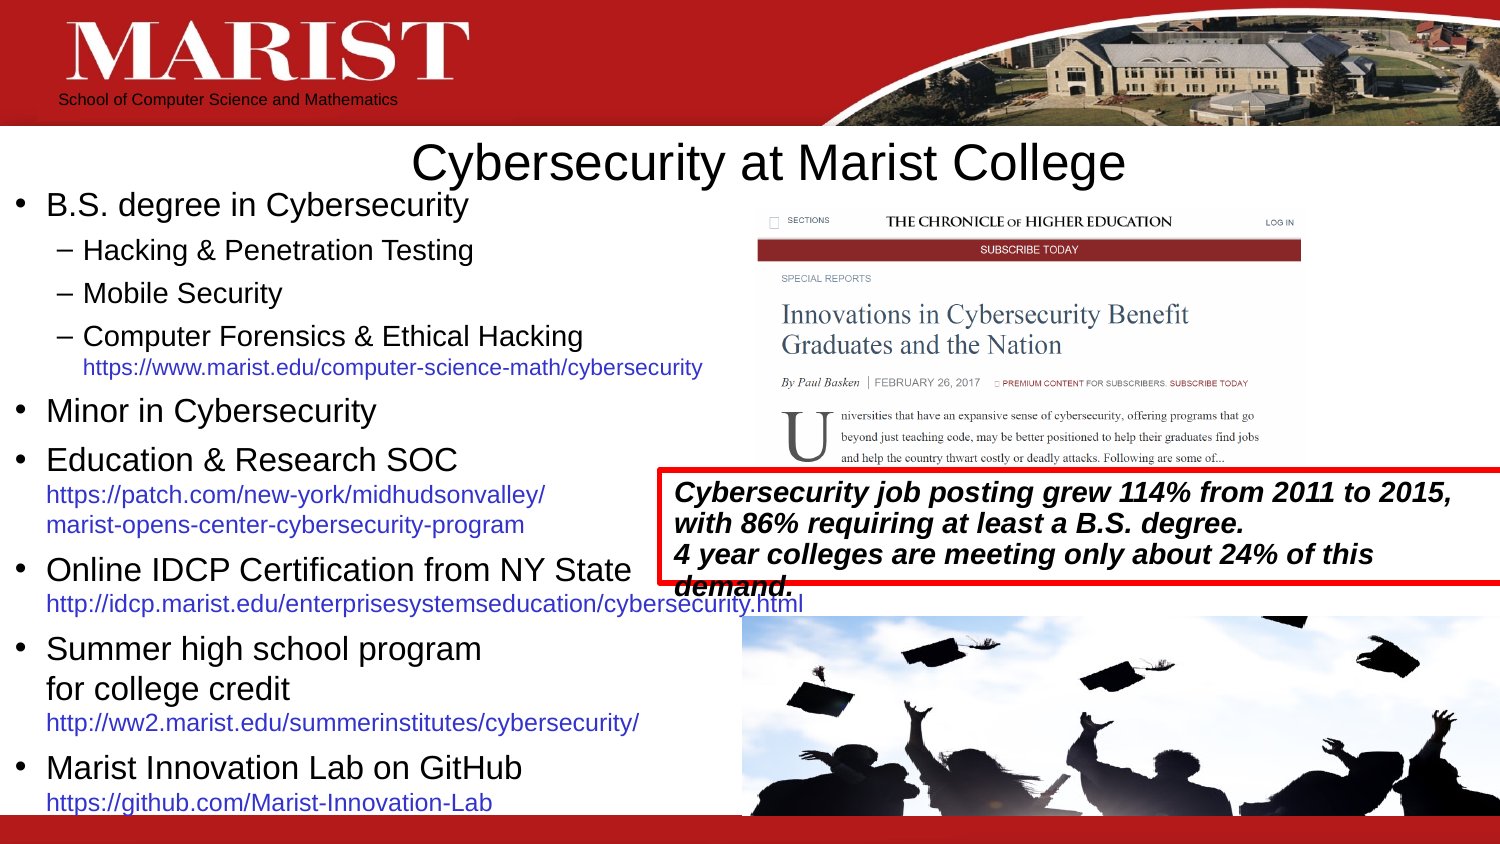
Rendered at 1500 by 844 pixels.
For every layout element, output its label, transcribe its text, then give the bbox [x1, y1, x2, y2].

title Cybersecurity at Marist College [95, 113, 1445, 208]
picture [0, 0, 1500, 126]
picture [0, 616, 1500, 844]
text_box Cybersecurity job posting grew 114% from 2011 to 2015, with 86% requiring at least a B.S. degree. 4 year colleges are meeting only about 24% of this demand. [659, 469, 1500, 583]
picture [753, 207, 1306, 471]
list B.S. degree in Cybersecurity Hacking & Penetration Testing Mobile Security Computer Forensics & Ethical Hacking https://www.marist.edu/computer-science-math/cybersecurity Minor in Cybersecurity Education & Research SOC https://patch.com/new-york/midhudsonvalley/ marist-opens-center-cybersecurity-program Online IDCP Certification from NY State http://idcp.marist.edu/enterprisesystemseducation/cybersecurity.html Summer high school program for college credit http://ww2.marist.edu/summerinstitutes/cybersecurity/ Marist Innovation Lab on GitHub https://github.com/Marist-Innovation-Lab [0, 175, 821, 695]
